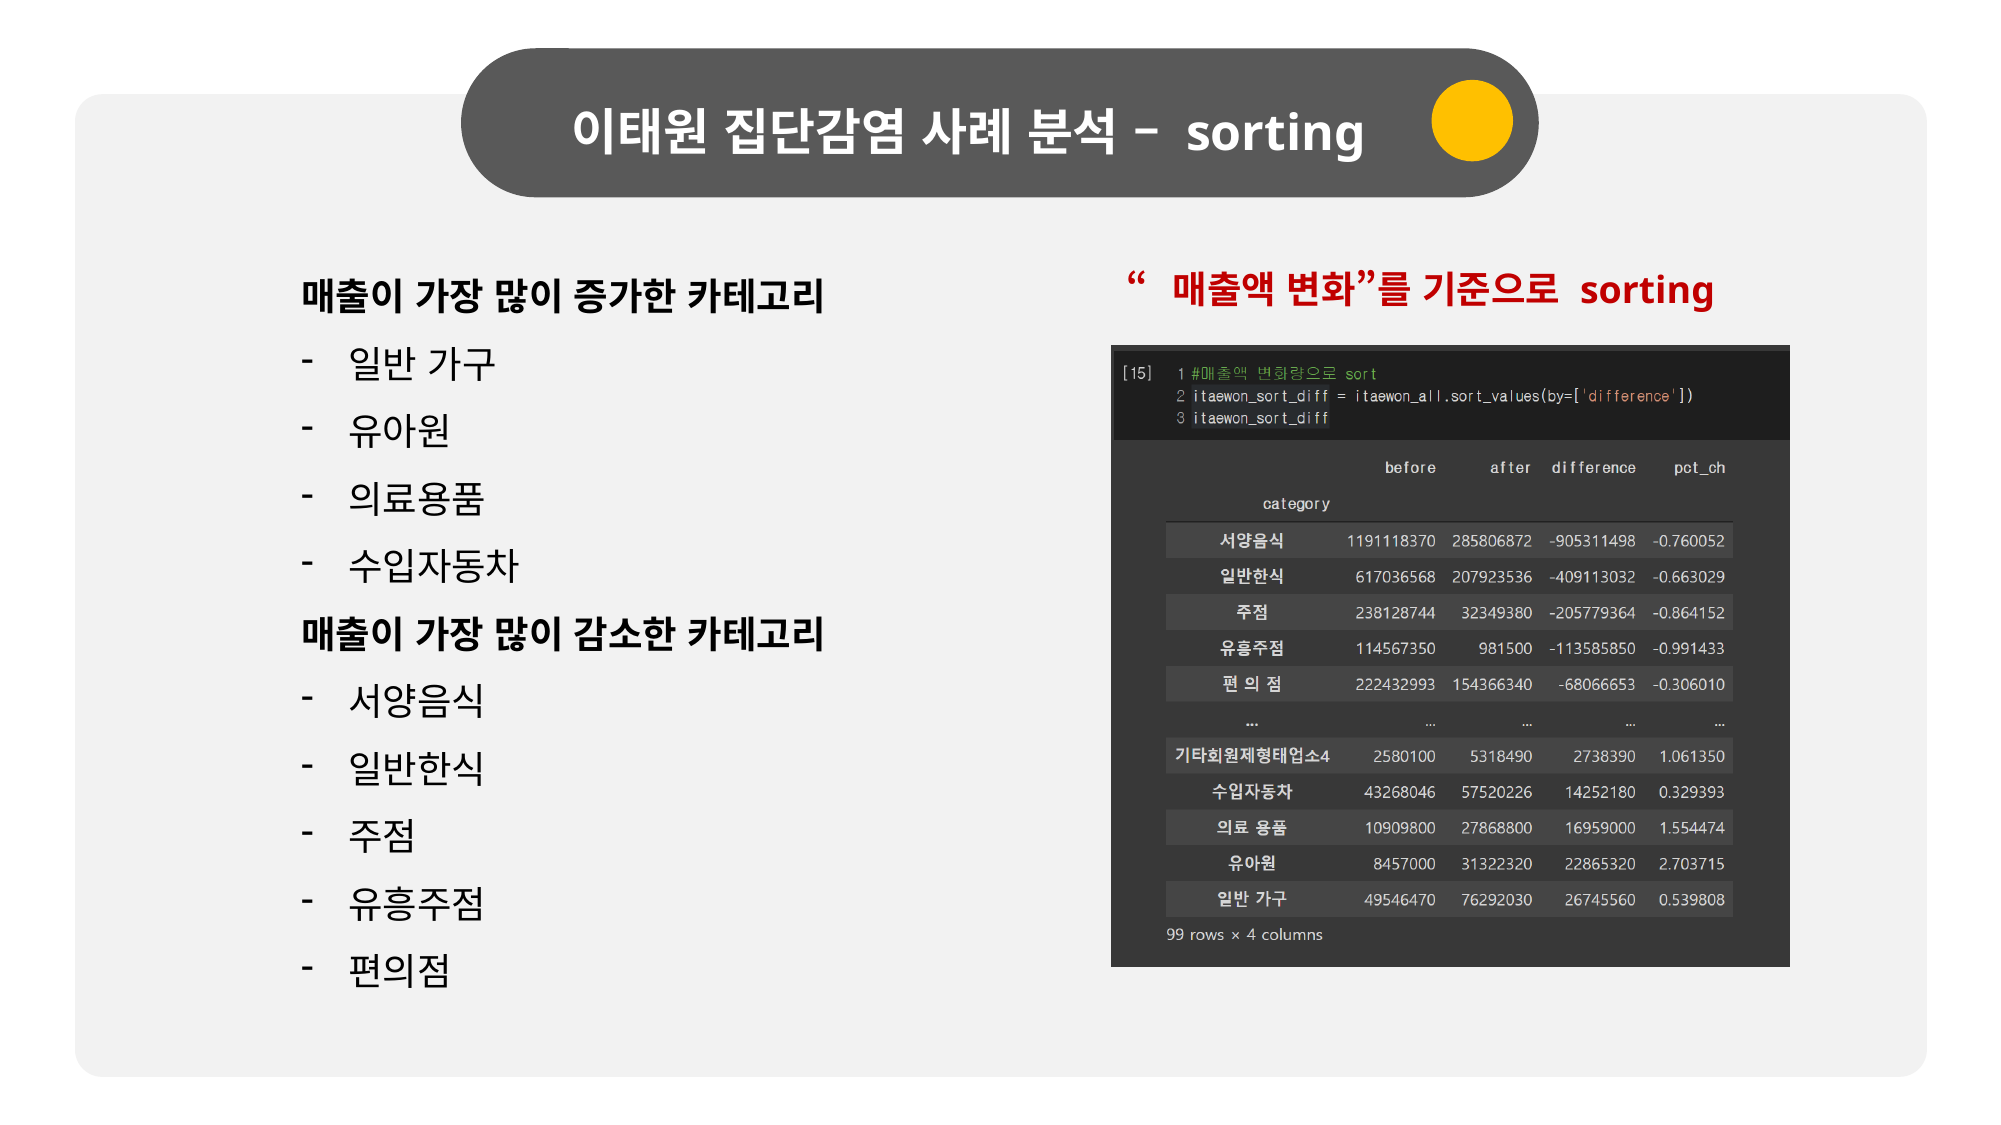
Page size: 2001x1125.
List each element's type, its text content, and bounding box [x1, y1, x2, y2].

text_box “매출액 변화”를 기준으로 sorting [1111, 235, 1790, 318]
text_box [460, 47, 1540, 199]
text_box 매출이 가장 많이 증가한 카테고리 일반 가구 유아원 의료용품 수입자동차 매출이 가장 많이 감소한 카테고리 서양음식 일반한식 주점 유흥주점 편의점 [286, 243, 965, 1001]
text_box 이태원 집단감염 사례 분석 – sorting [556, 63, 1381, 169]
picture [1111, 345, 1790, 967]
text_box [1430, 78, 1515, 163]
text_box [73, 93, 1928, 1078]
